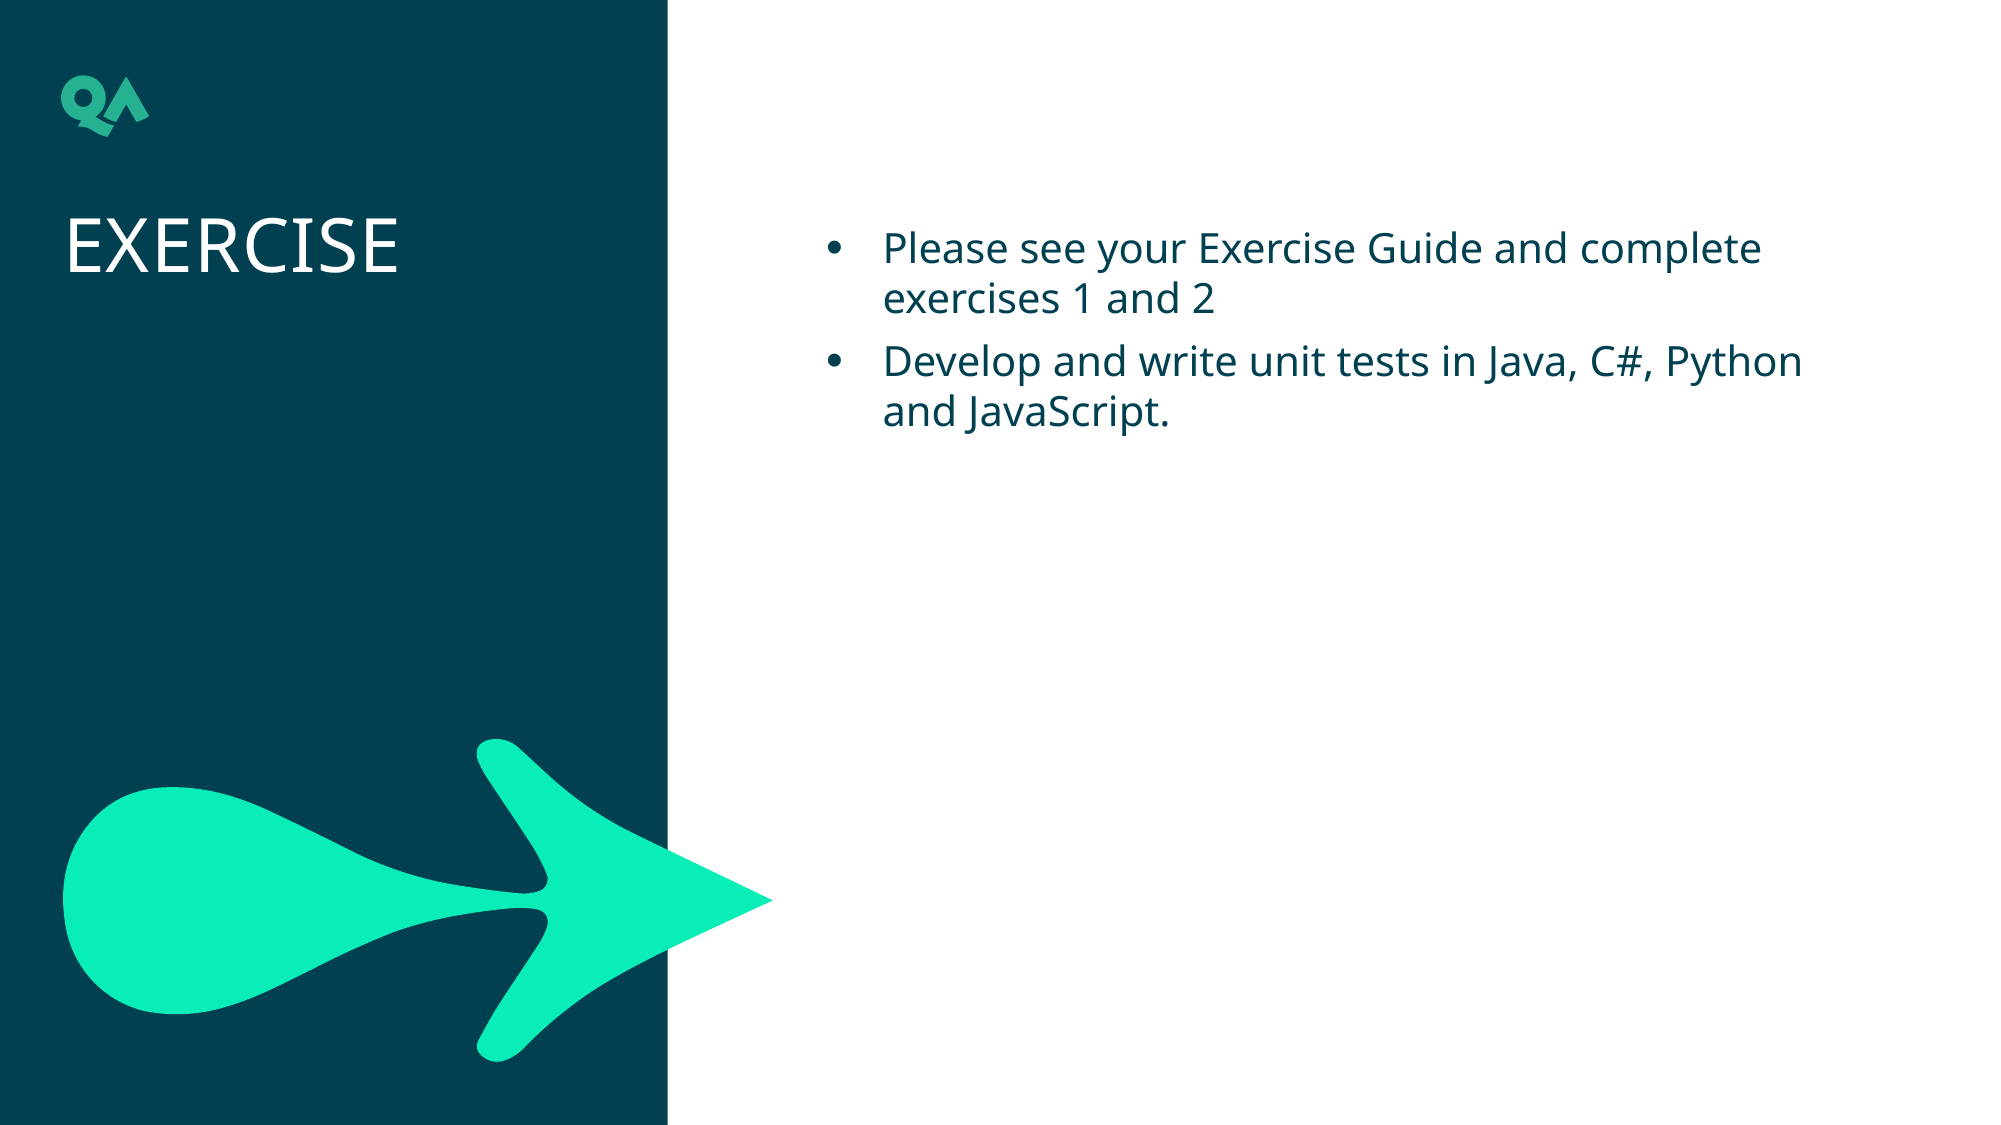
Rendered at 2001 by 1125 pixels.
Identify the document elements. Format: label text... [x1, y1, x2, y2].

list Please see your Exercise Guide and complete exercises 1 and 2 Develop and write unit tests in Java, C#, Python and JavaScript. [826, 221, 1937, 1062]
list Exercise [63, 208, 628, 660]
